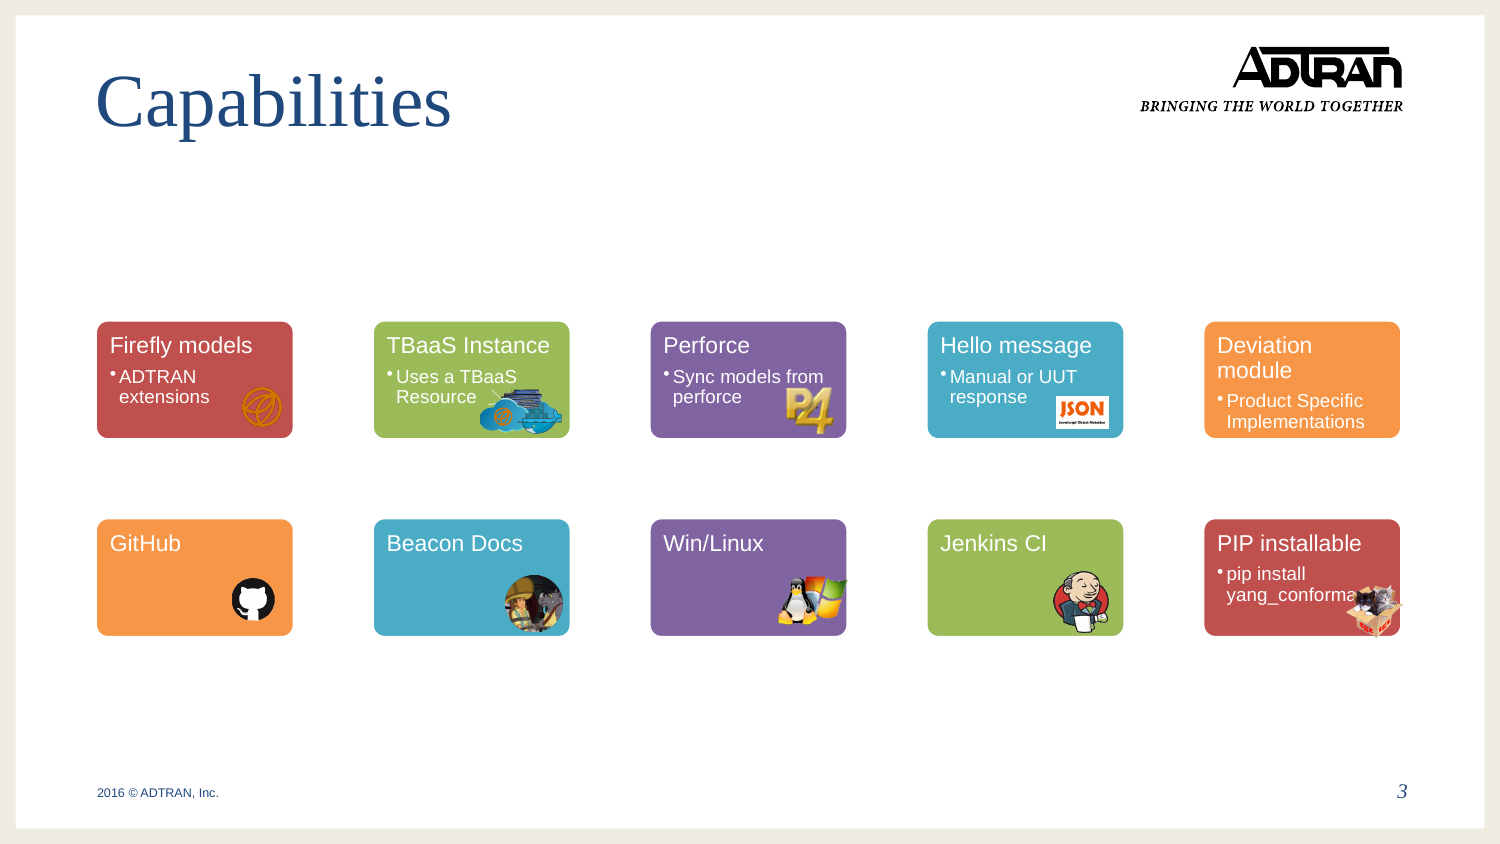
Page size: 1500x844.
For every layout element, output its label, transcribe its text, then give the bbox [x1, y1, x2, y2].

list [95, 234, 1402, 723]
picture [778, 378, 840, 440]
picture [477, 384, 564, 435]
picture [505, 575, 563, 632]
picture [1056, 396, 1109, 429]
picture [773, 571, 850, 629]
picture [224, 570, 282, 629]
picture [1053, 571, 1109, 633]
picture [1345, 581, 1405, 640]
picture [242, 387, 282, 427]
title Capabilities [95, 54, 1121, 223]
slide_number 3 [1311, 772, 1408, 808]
